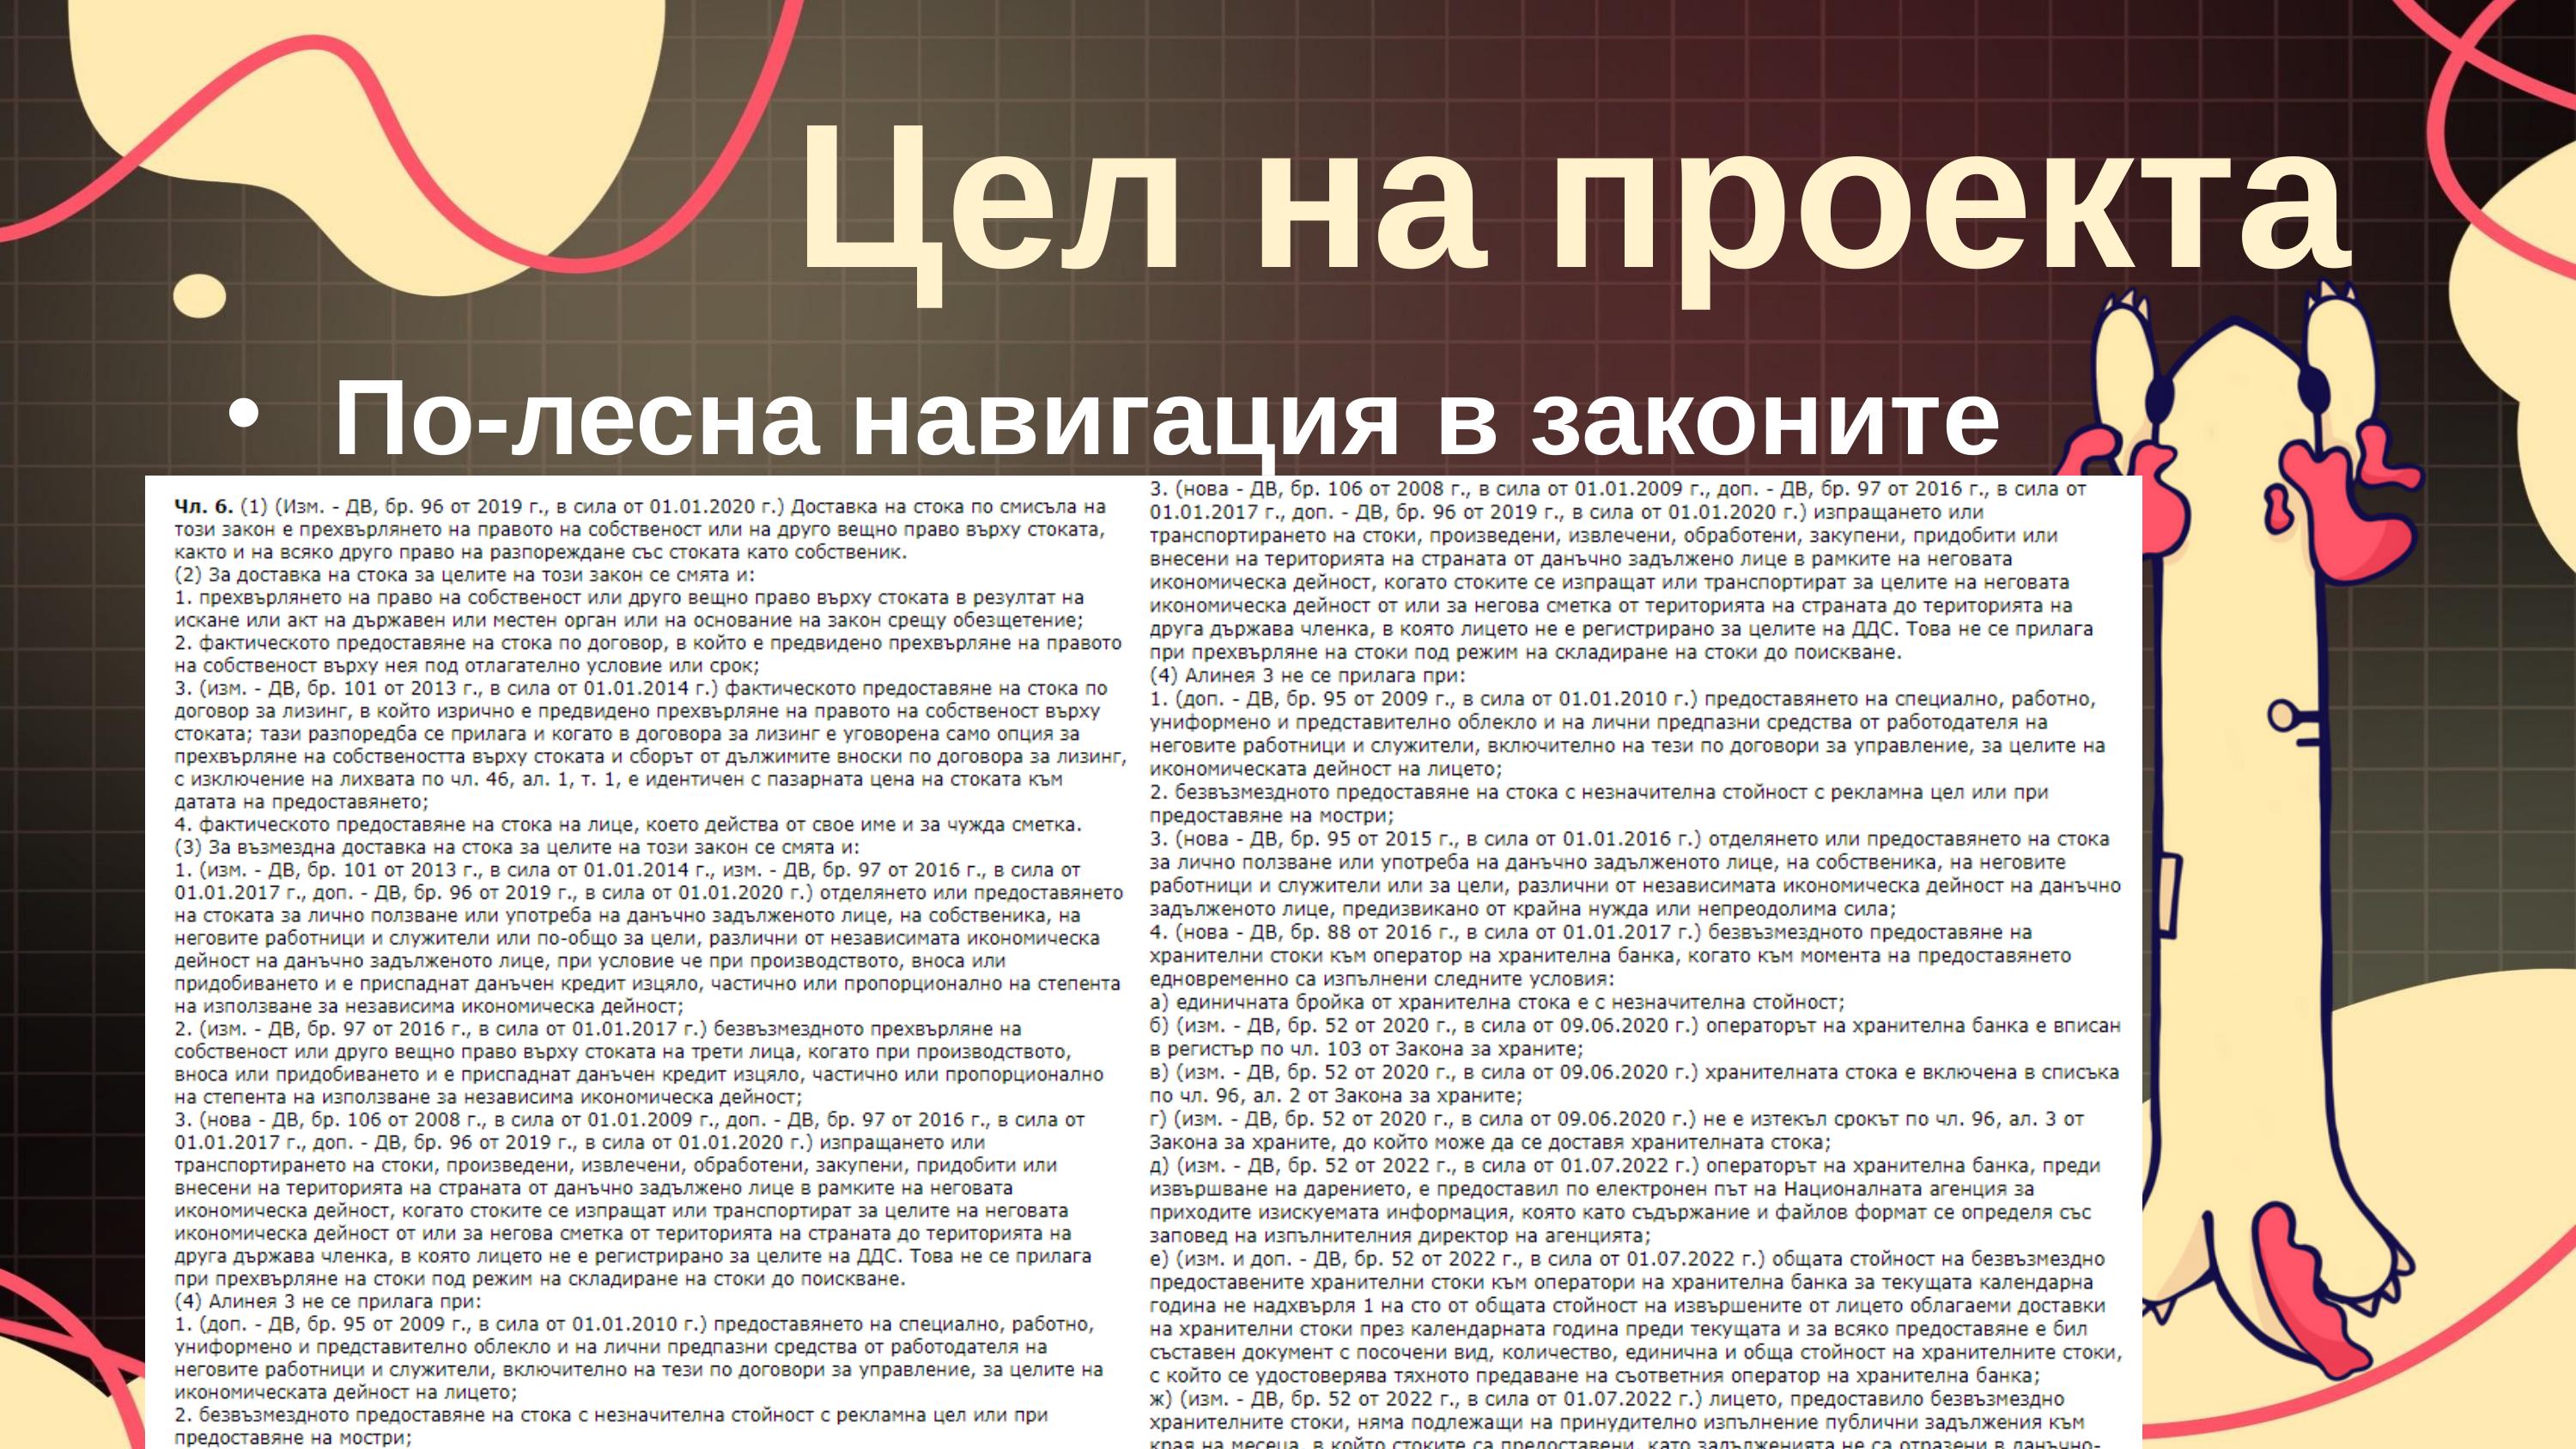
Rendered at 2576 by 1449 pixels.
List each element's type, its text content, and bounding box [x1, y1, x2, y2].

text_box [1606, 203, 2576, 1395]
picture [145, 476, 2142, 1449]
text_box [0, 0, 2576, 1449]
text_box Цел на проекта [783, 102, 2362, 309]
text_box По-лесна навигация в законите Позволява на обикновения човек да провери своите права Автоматично търсене на релевантни секции от закона [118, 360, 1606, 1288]
